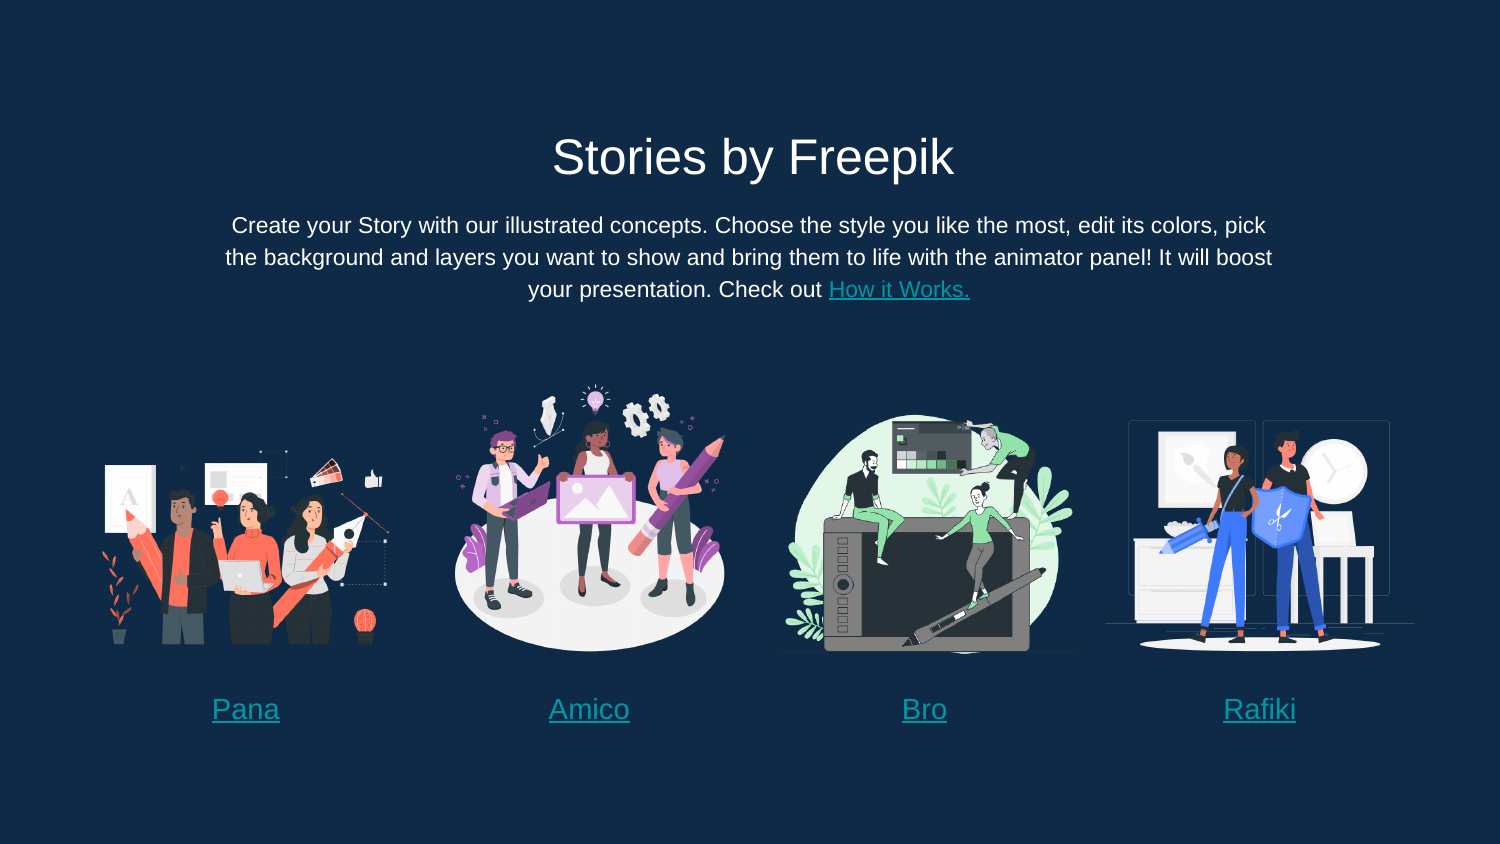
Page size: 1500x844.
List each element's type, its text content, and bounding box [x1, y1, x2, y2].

picture [74, 429, 418, 659]
picture [446, 370, 733, 657]
picture [1105, 406, 1415, 659]
list Pana [141, 679, 351, 732]
list Create your Story with our illustrated concepts. Choose the style you like the most, edit its colors, pick the background and layers you want to show and bring them to life with the animator panel! It will boost your presentation. Check out How it Works. [205, 191, 1294, 245]
list Amico [485, 679, 694, 732]
title Stories by Freepik [175, 109, 1332, 189]
list Rafiki [1155, 679, 1365, 732]
picture [770, 396, 1080, 666]
list Bro [820, 679, 1029, 732]
